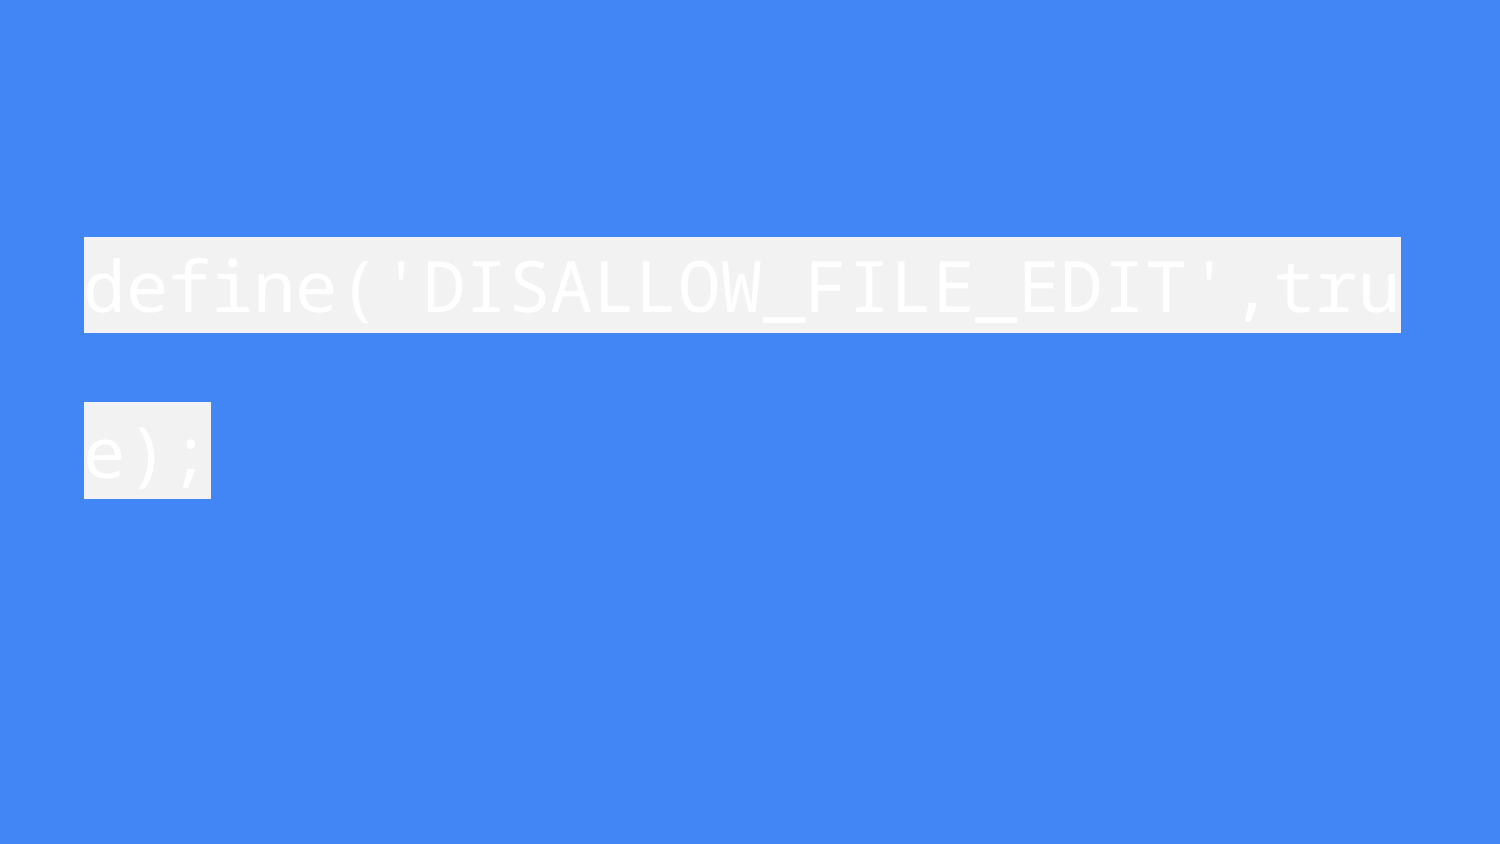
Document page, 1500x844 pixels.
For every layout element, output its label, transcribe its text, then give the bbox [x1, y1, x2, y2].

title define('DISALLOW_FILE_EDIT',true); [45, 213, 1455, 440]
